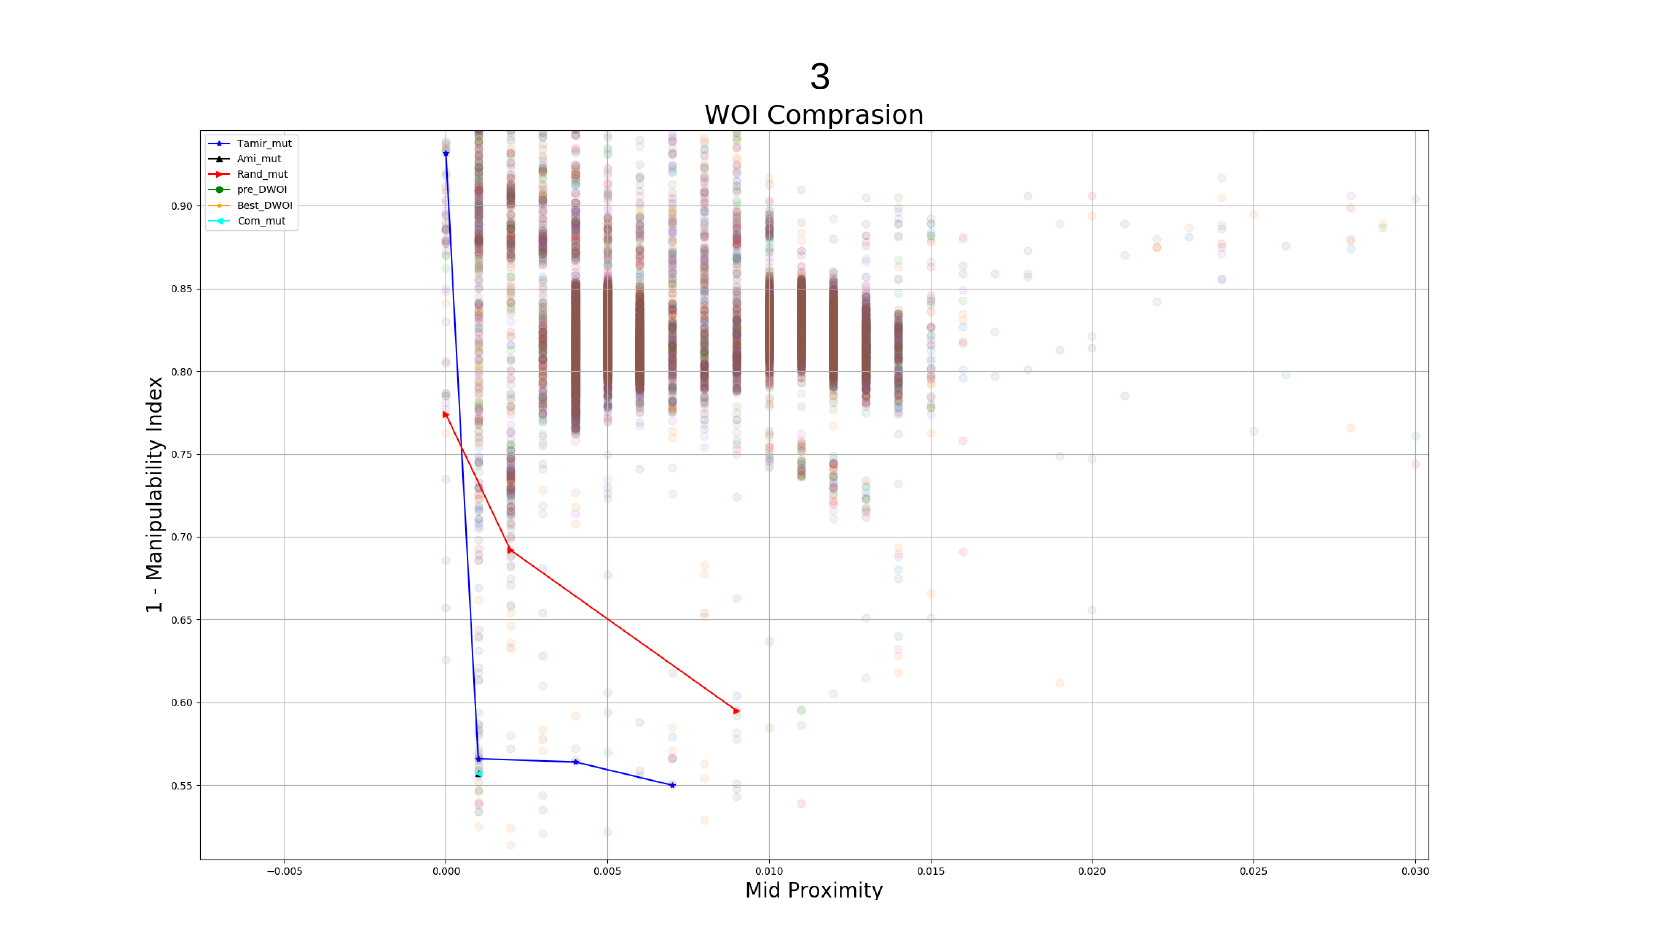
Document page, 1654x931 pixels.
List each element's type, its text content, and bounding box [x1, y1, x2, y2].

text_box 3א [794, 44, 870, 88]
picture [104, 89, 1456, 900]
